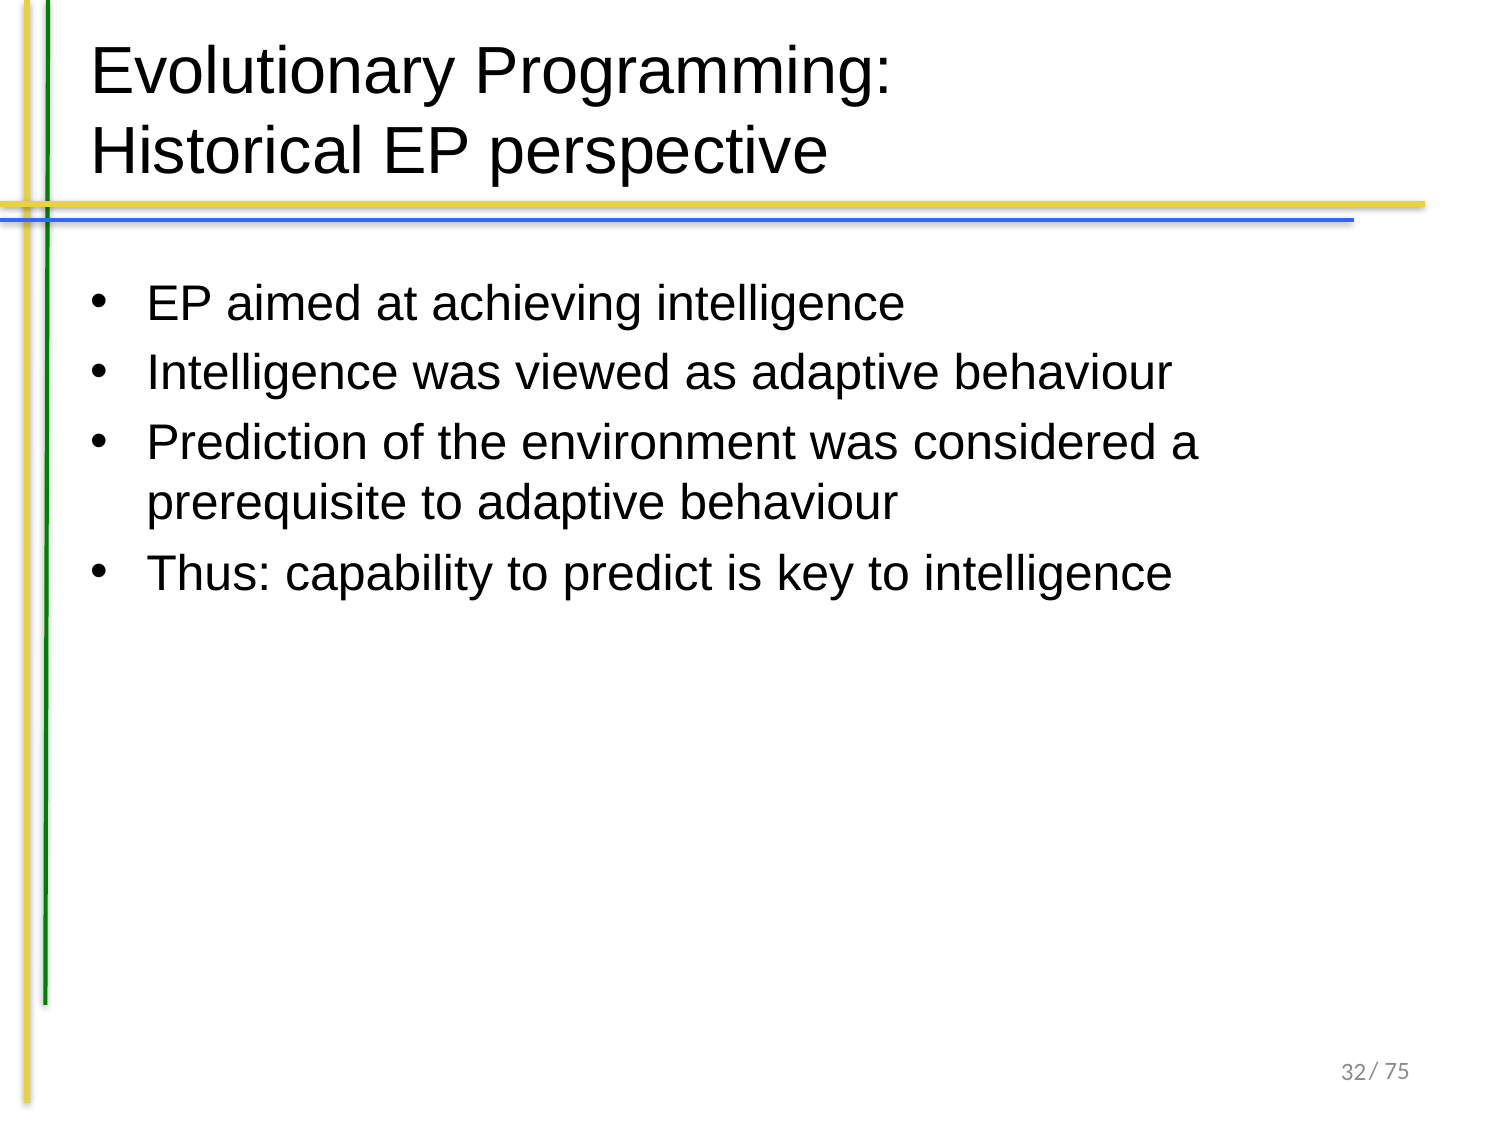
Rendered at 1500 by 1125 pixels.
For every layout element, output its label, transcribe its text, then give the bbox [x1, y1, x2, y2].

slide_number 32 [1256, 1040, 1382, 1100]
list EP aimed at achieving intelligence Intelligence was viewed as adaptive behaviour Prediction of the environment was considered a prerequisite to adaptive behaviour Thus: capability to predict is key to intelligence [75, 262, 1425, 1005]
title Evolutionary Programming: Historical EP perspective [75, 12, 1425, 201]
